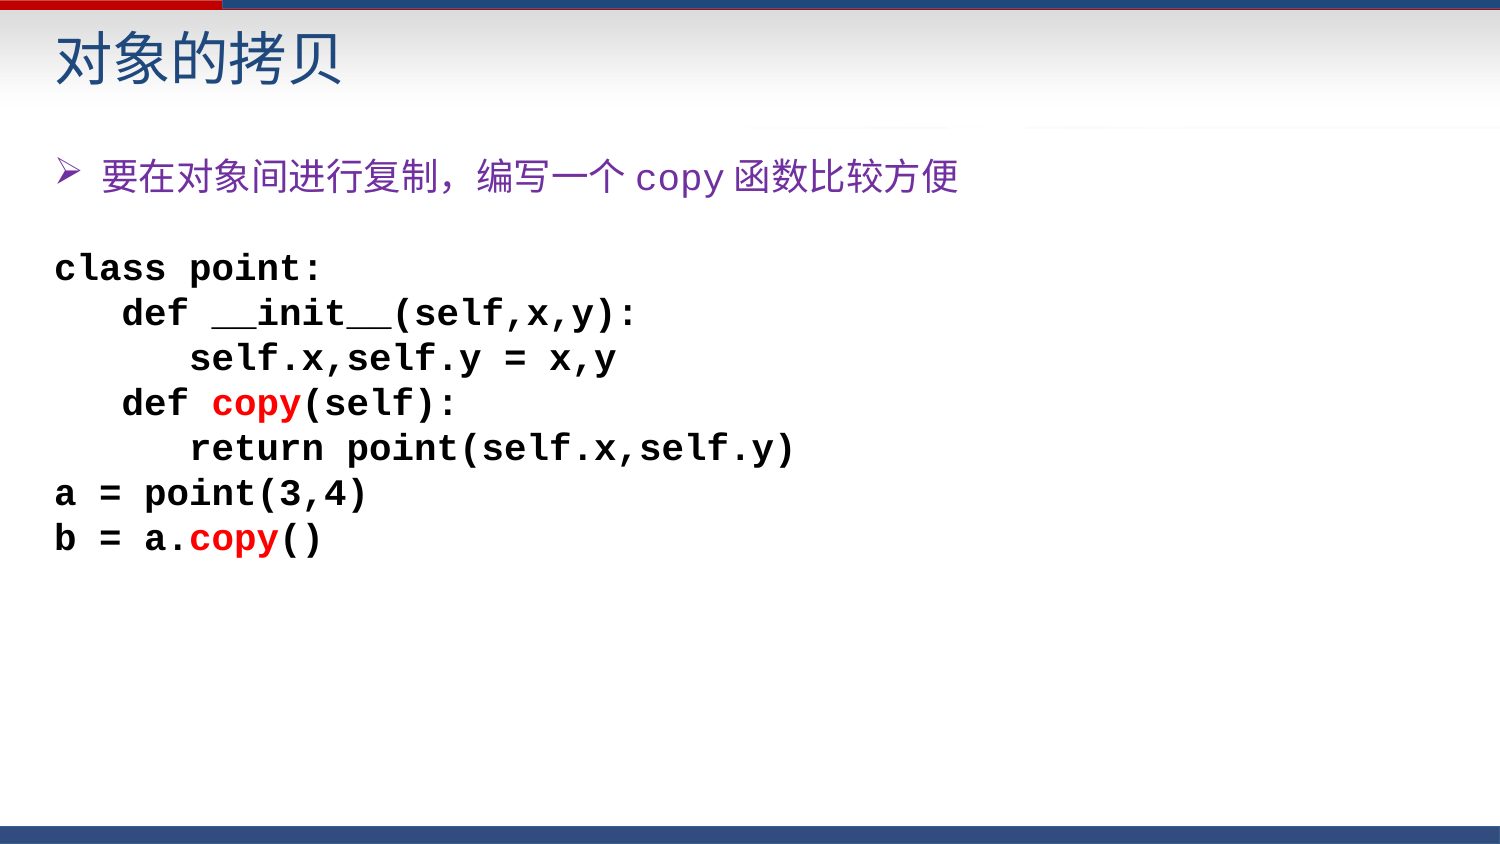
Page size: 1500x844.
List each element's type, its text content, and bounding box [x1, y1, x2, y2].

text_box 要在对象间进行复制，编写一个copy函数比较方便 class point: def __init__(self,x,y): self.x,self.y = x,y def copy(self): return point(self.x,self.y) a = point(3,4) b = a.copy() [39, 100, 1469, 746]
text_box 对象的拷贝 [39, 15, 1445, 100]
picture [0, 10, 1500, 129]
